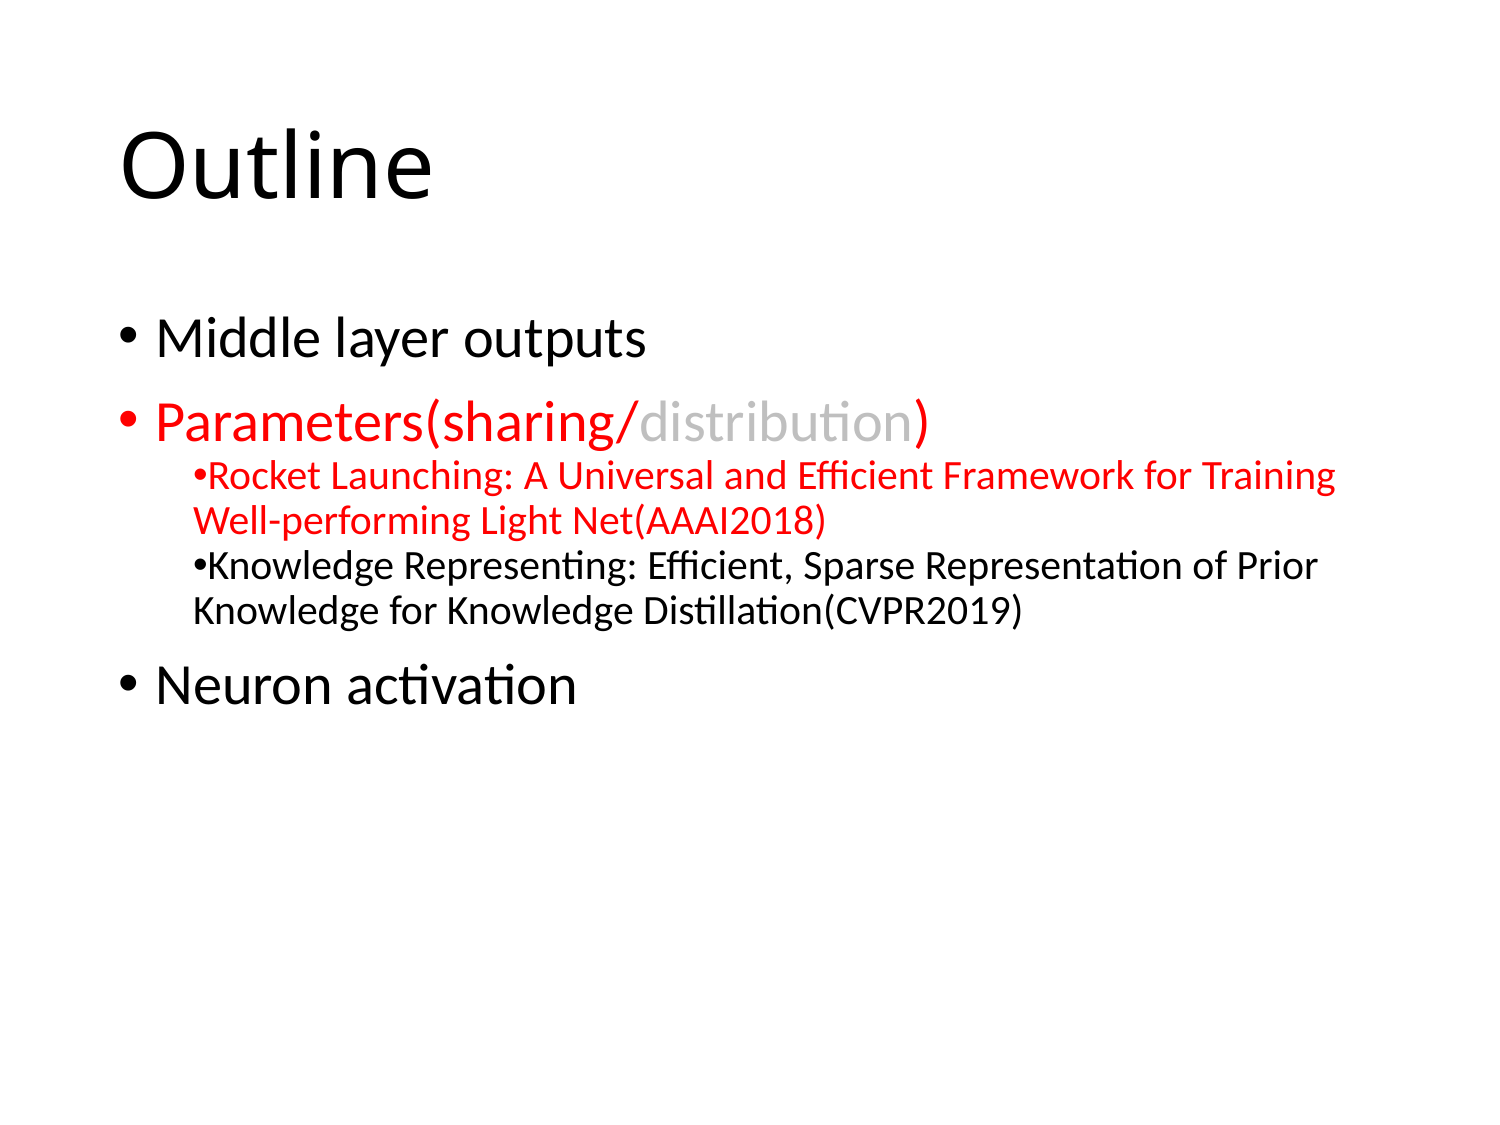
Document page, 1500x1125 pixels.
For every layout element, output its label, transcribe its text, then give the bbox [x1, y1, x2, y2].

title Outline [103, 59, 1397, 278]
list Middle layer outputs Parameters(sharing/distribution) Rocket Launching: A Universal and Efficient Framework for Training Well-performing Light Net(AAAI2018) Knowledge Representing: Efficient, Sparse Representation of Prior Knowledge for Knowledge Distillation(CVPR2019) Neuron activation [103, 299, 1397, 1014]
